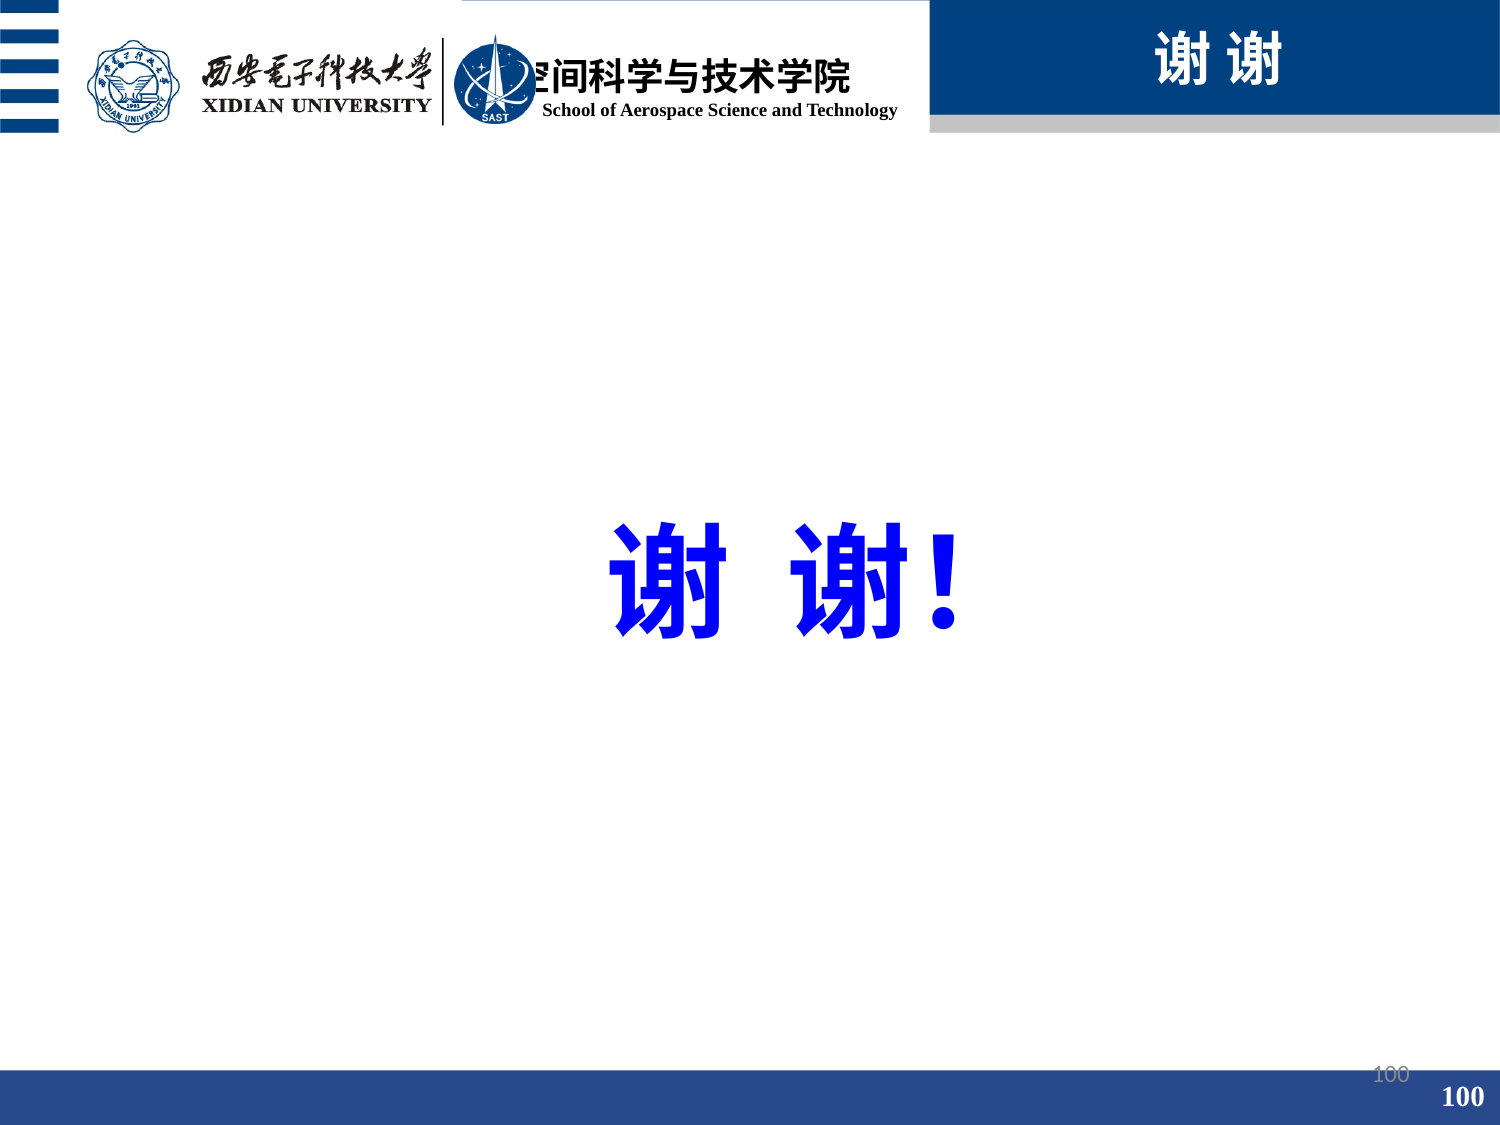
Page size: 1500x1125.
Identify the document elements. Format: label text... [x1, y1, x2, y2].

picture [0, 0, 1500, 1070]
title 谢 谢！ [159, 420, 1483, 642]
slide_number 100 [1074, 1042, 1425, 1103]
text_box 谢 谢 [932, 0, 1500, 114]
